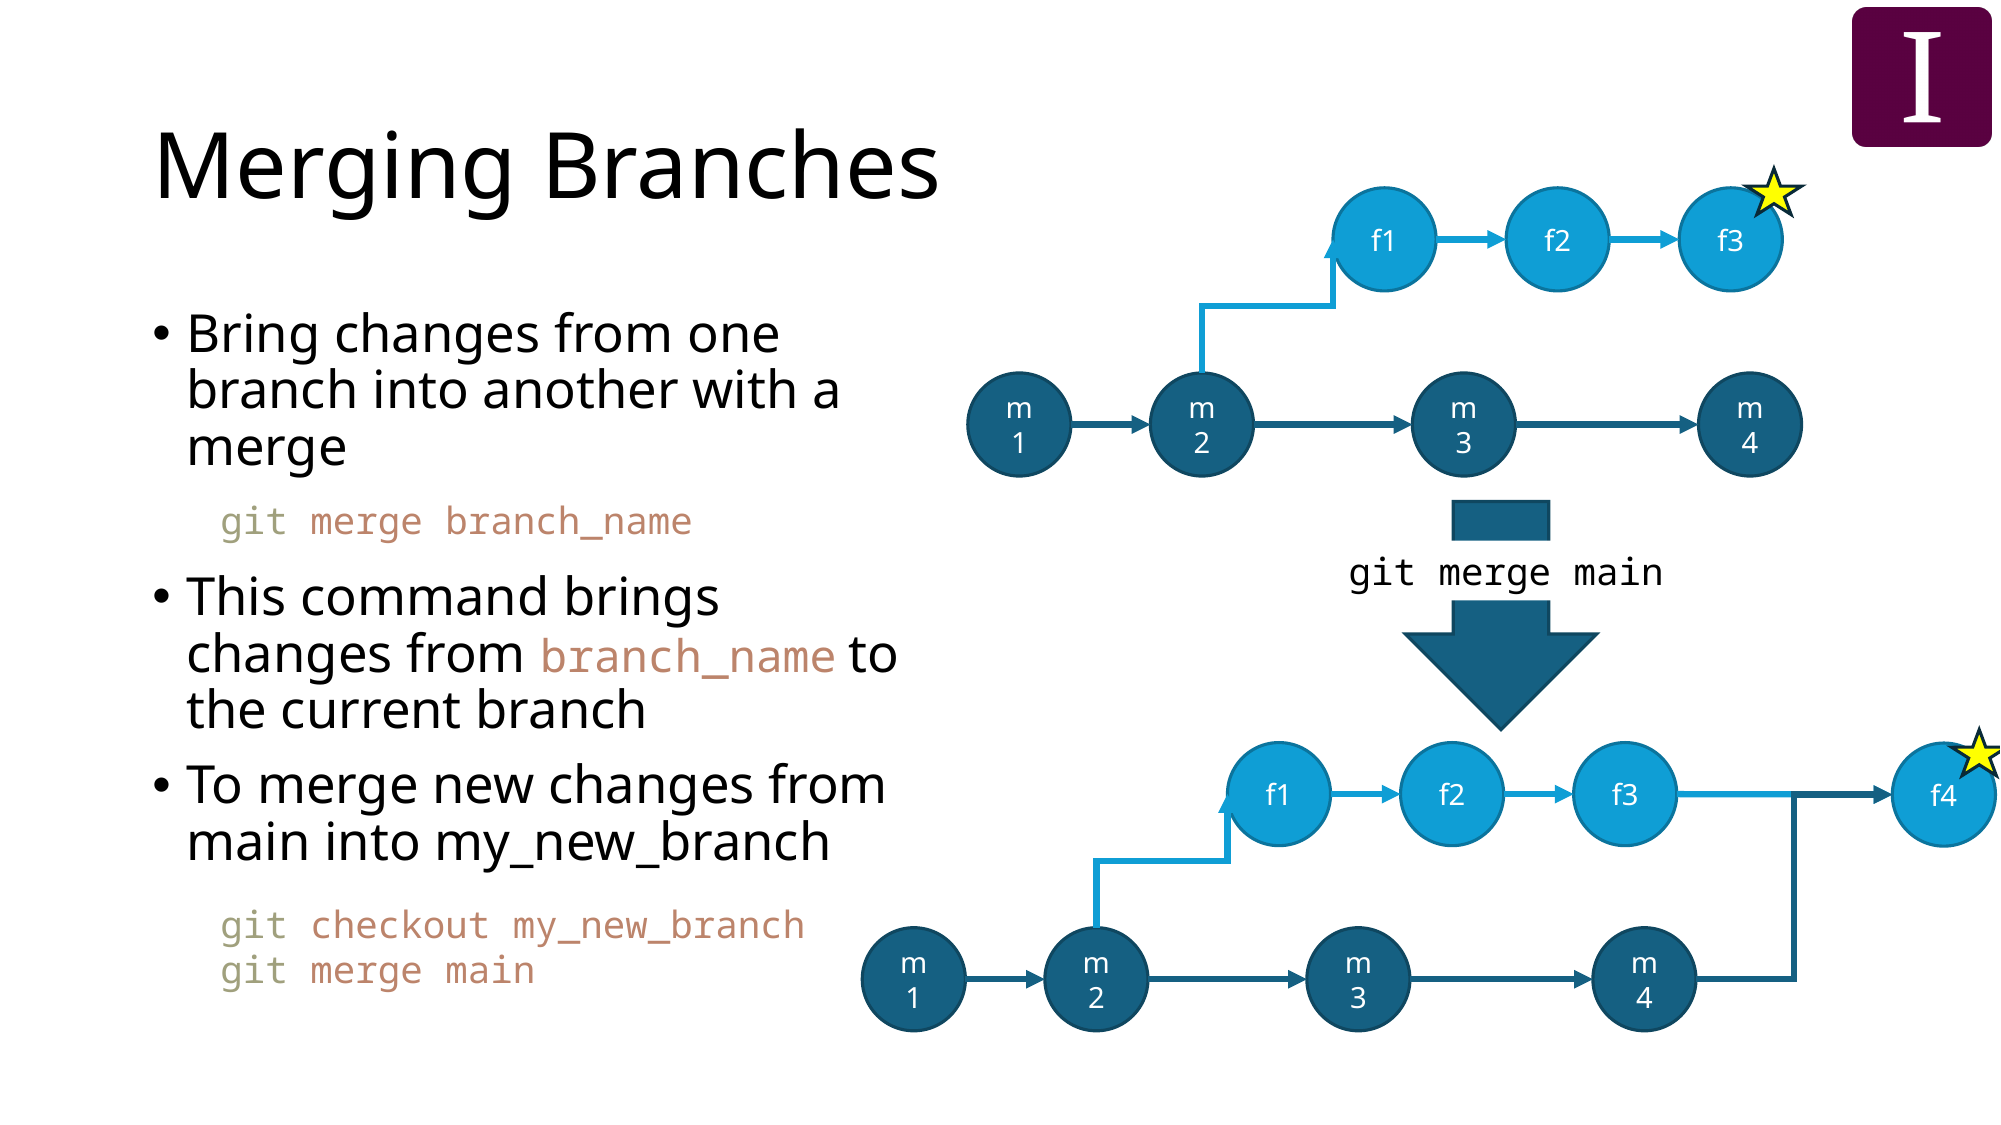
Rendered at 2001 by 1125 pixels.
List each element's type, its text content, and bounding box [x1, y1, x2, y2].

picture [1852, 7, 1992, 147]
list Bring changes from one branch into another with a merge This command brings changes from branch_name to the current branch To merge new changes from main into my_new_branch [137, 299, 861, 928]
title Merging Branches [137, 59, 1863, 278]
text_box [861, 168, 2000, 1032]
text_box git merge branch_name [205, 489, 861, 550]
text_box git checkout my_new_branch git merge main [205, 893, 861, 999]
